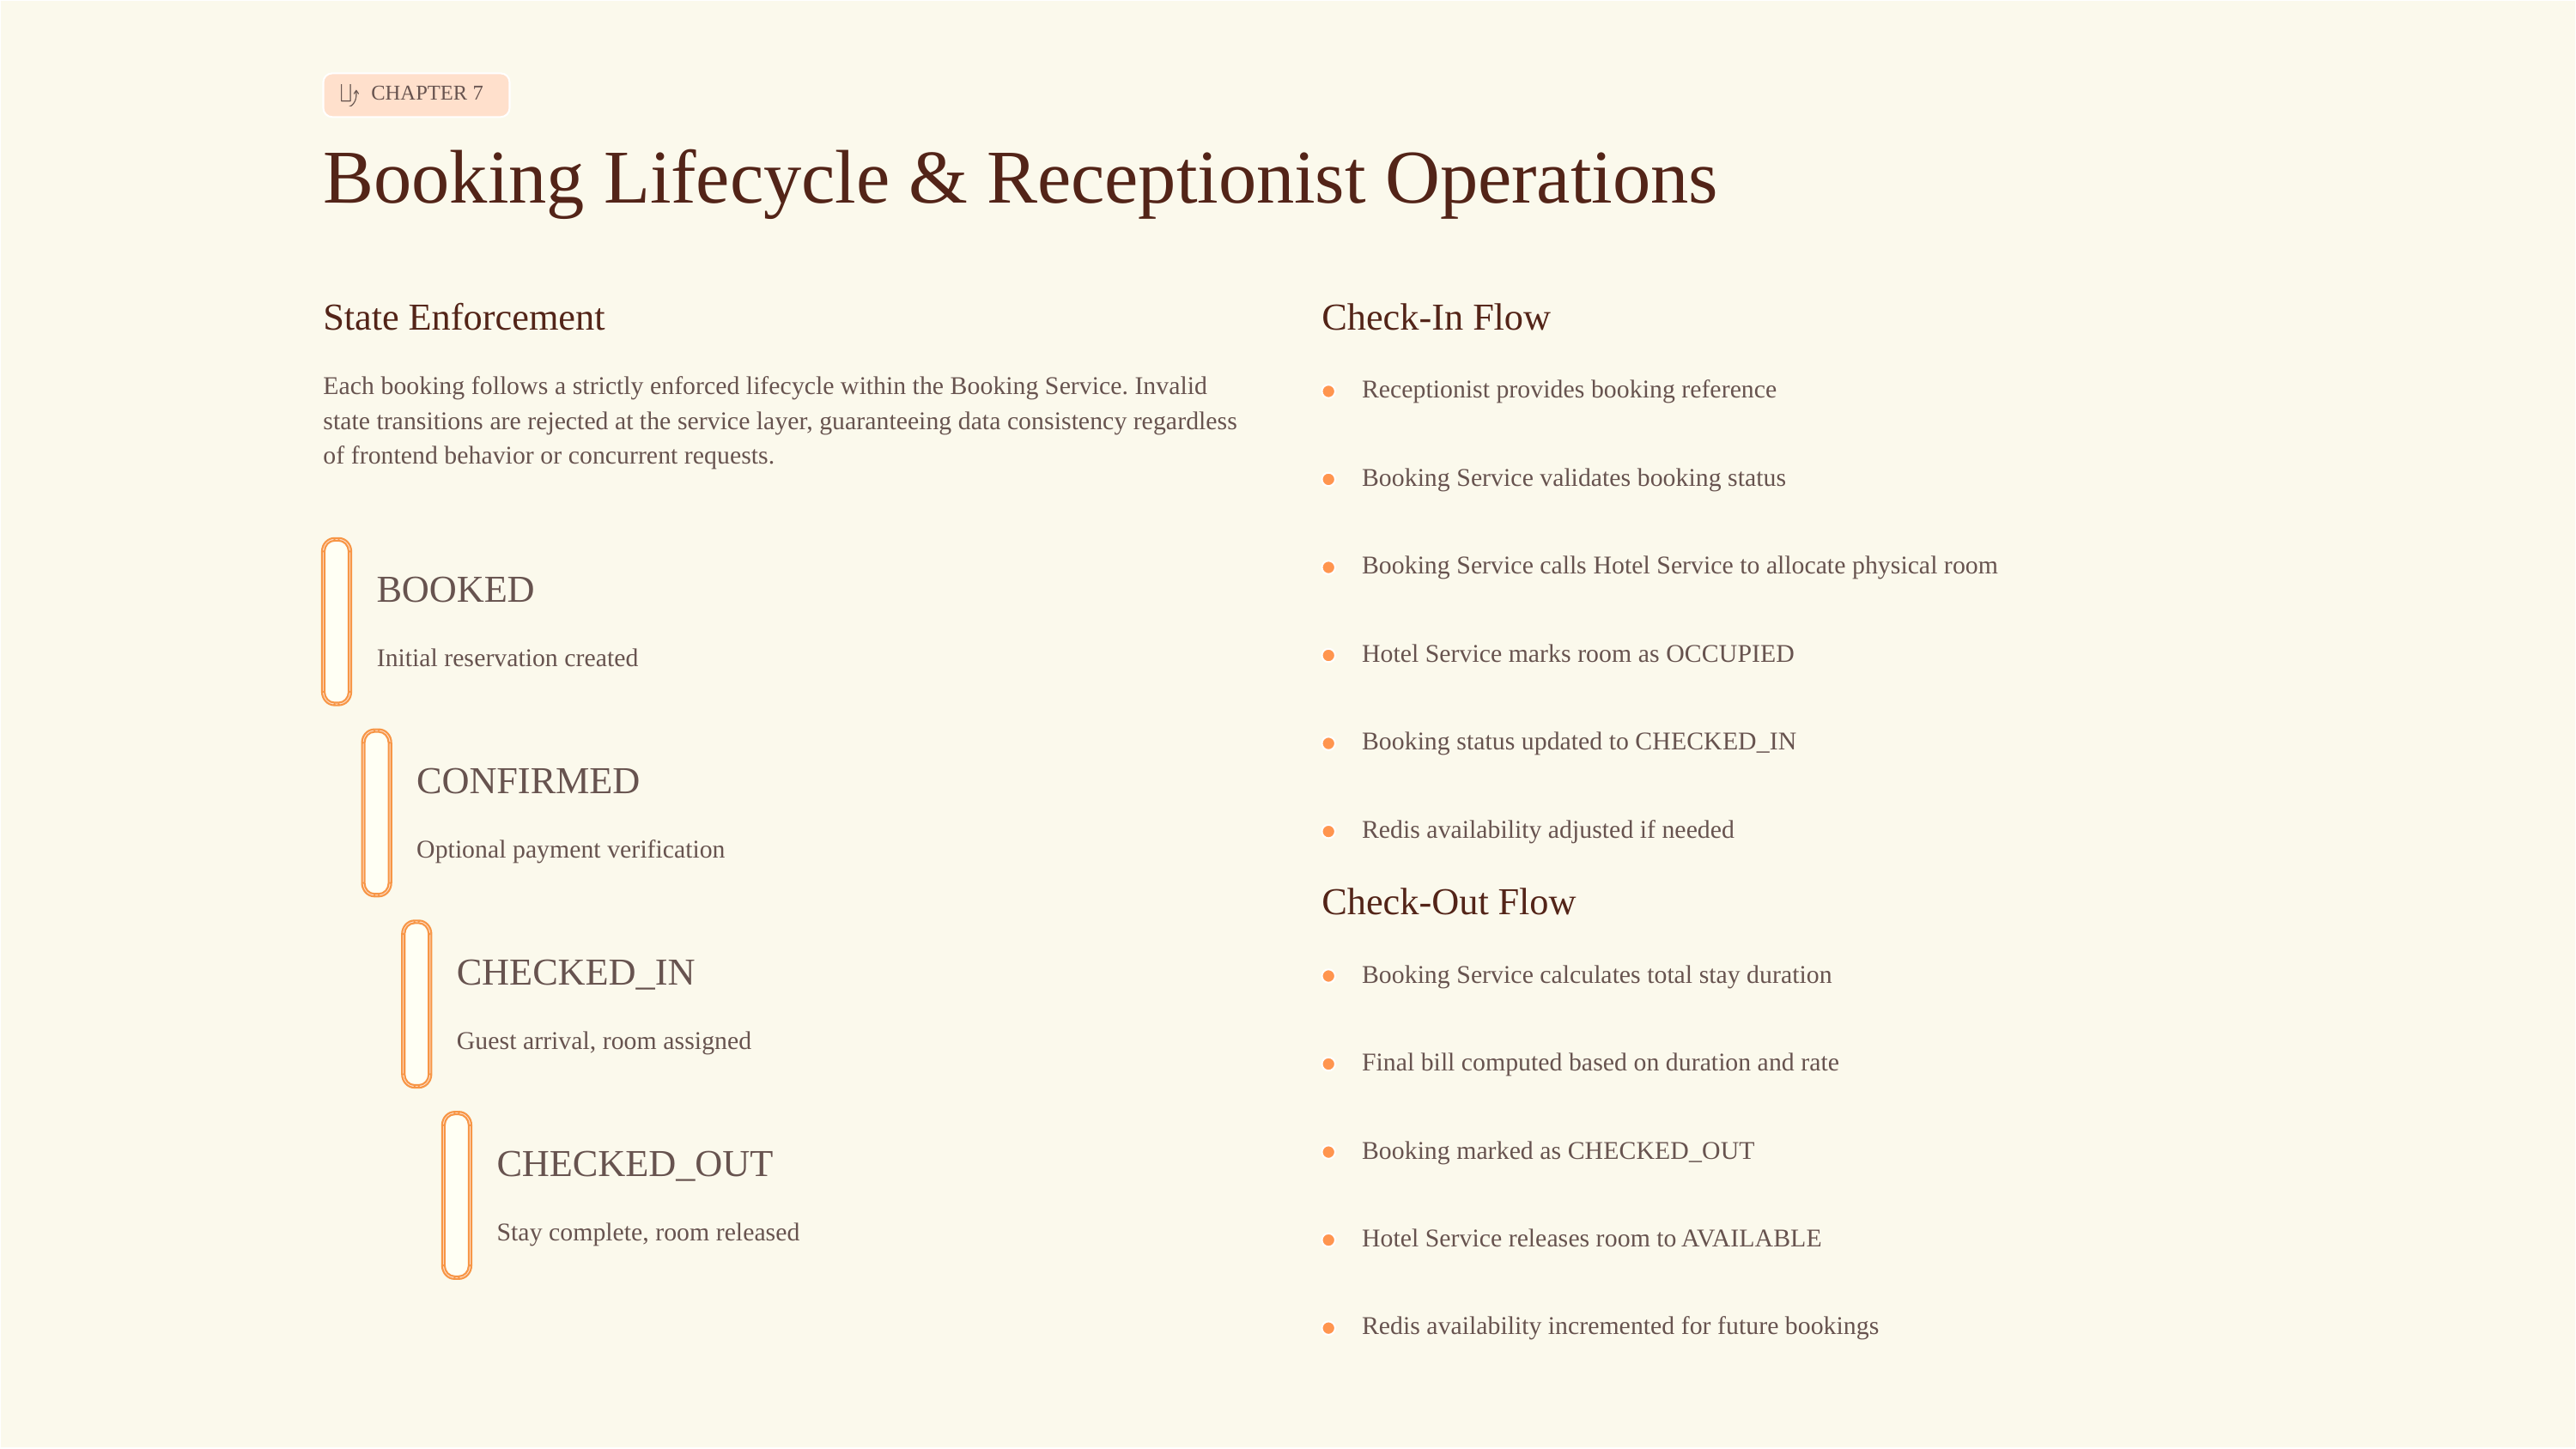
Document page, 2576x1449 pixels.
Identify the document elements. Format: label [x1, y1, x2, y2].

text_box [1321, 648, 1336, 663]
text_box [1321, 472, 1336, 487]
text_box [1321, 824, 1336, 839]
text_box [361, 729, 392, 897]
text_box [1321, 1145, 1336, 1160]
text_box [323, 73, 510, 118]
text_box [401, 920, 432, 1088]
text_box [321, 537, 352, 706]
text_box [1321, 384, 1336, 398]
text_box [1321, 1057, 1336, 1071]
text_box [441, 1111, 472, 1280]
text_box [1321, 1321, 1336, 1336]
text_box [1321, 1233, 1336, 1247]
text_box [1321, 737, 1336, 751]
text_box [1321, 561, 1336, 575]
text_box [1321, 968, 1336, 983]
text_box [0, 0, 2576, 1449]
